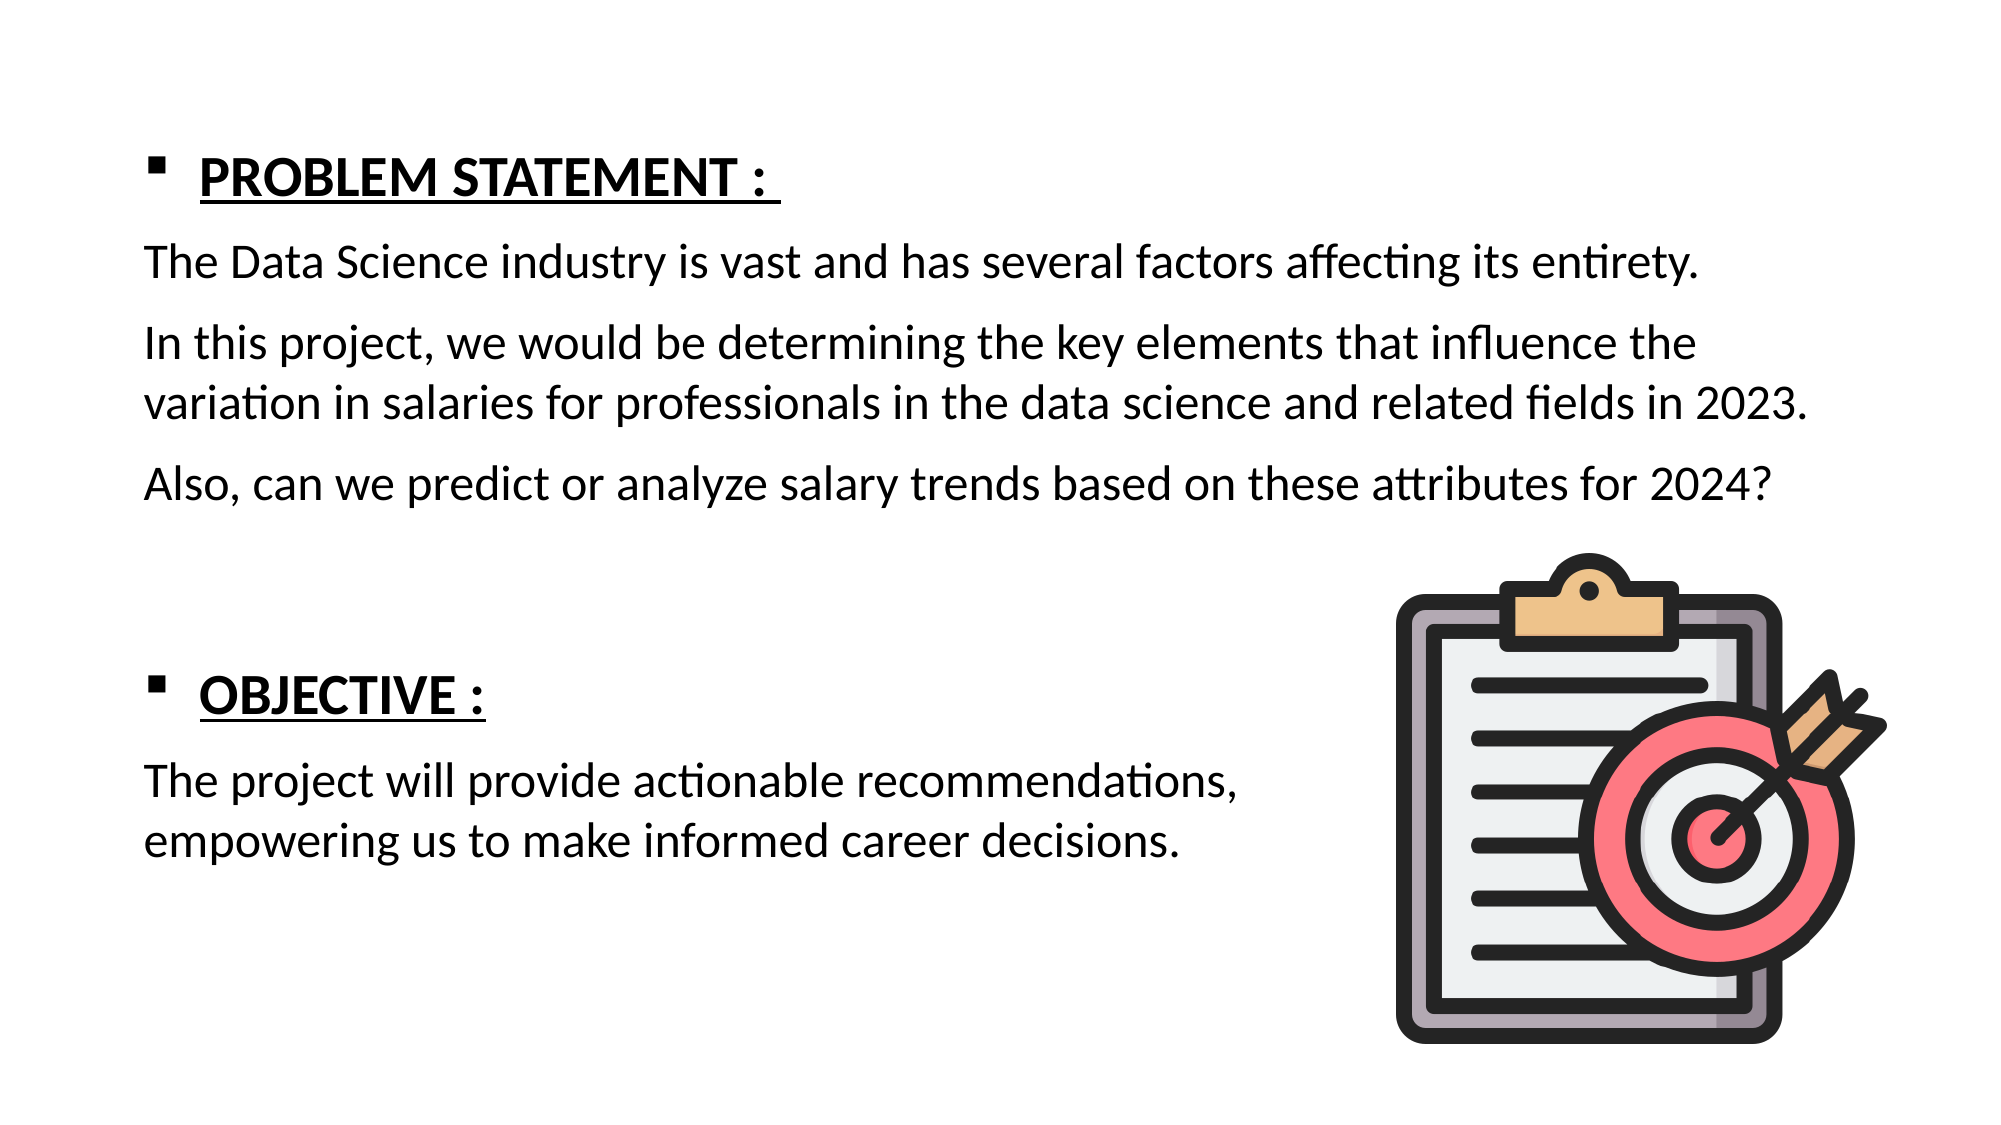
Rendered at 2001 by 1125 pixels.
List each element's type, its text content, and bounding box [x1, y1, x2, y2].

picture [1388, 545, 1894, 1051]
text_box PROBLEM STATEMENT : The Data Science industry is vast and has several factors affecting its entirety. In this project, we would be determining the key elements that influence the variation in salaries for professionals in the data science and related fields in 2023. Also, can we predict or analyze salary trends based on these attributes for 2024? [128, 95, 1853, 519]
text_box OBJECTIVE : The project will provide actionable recommendations, empowering us to make informed career decisions. [128, 614, 1388, 875]
